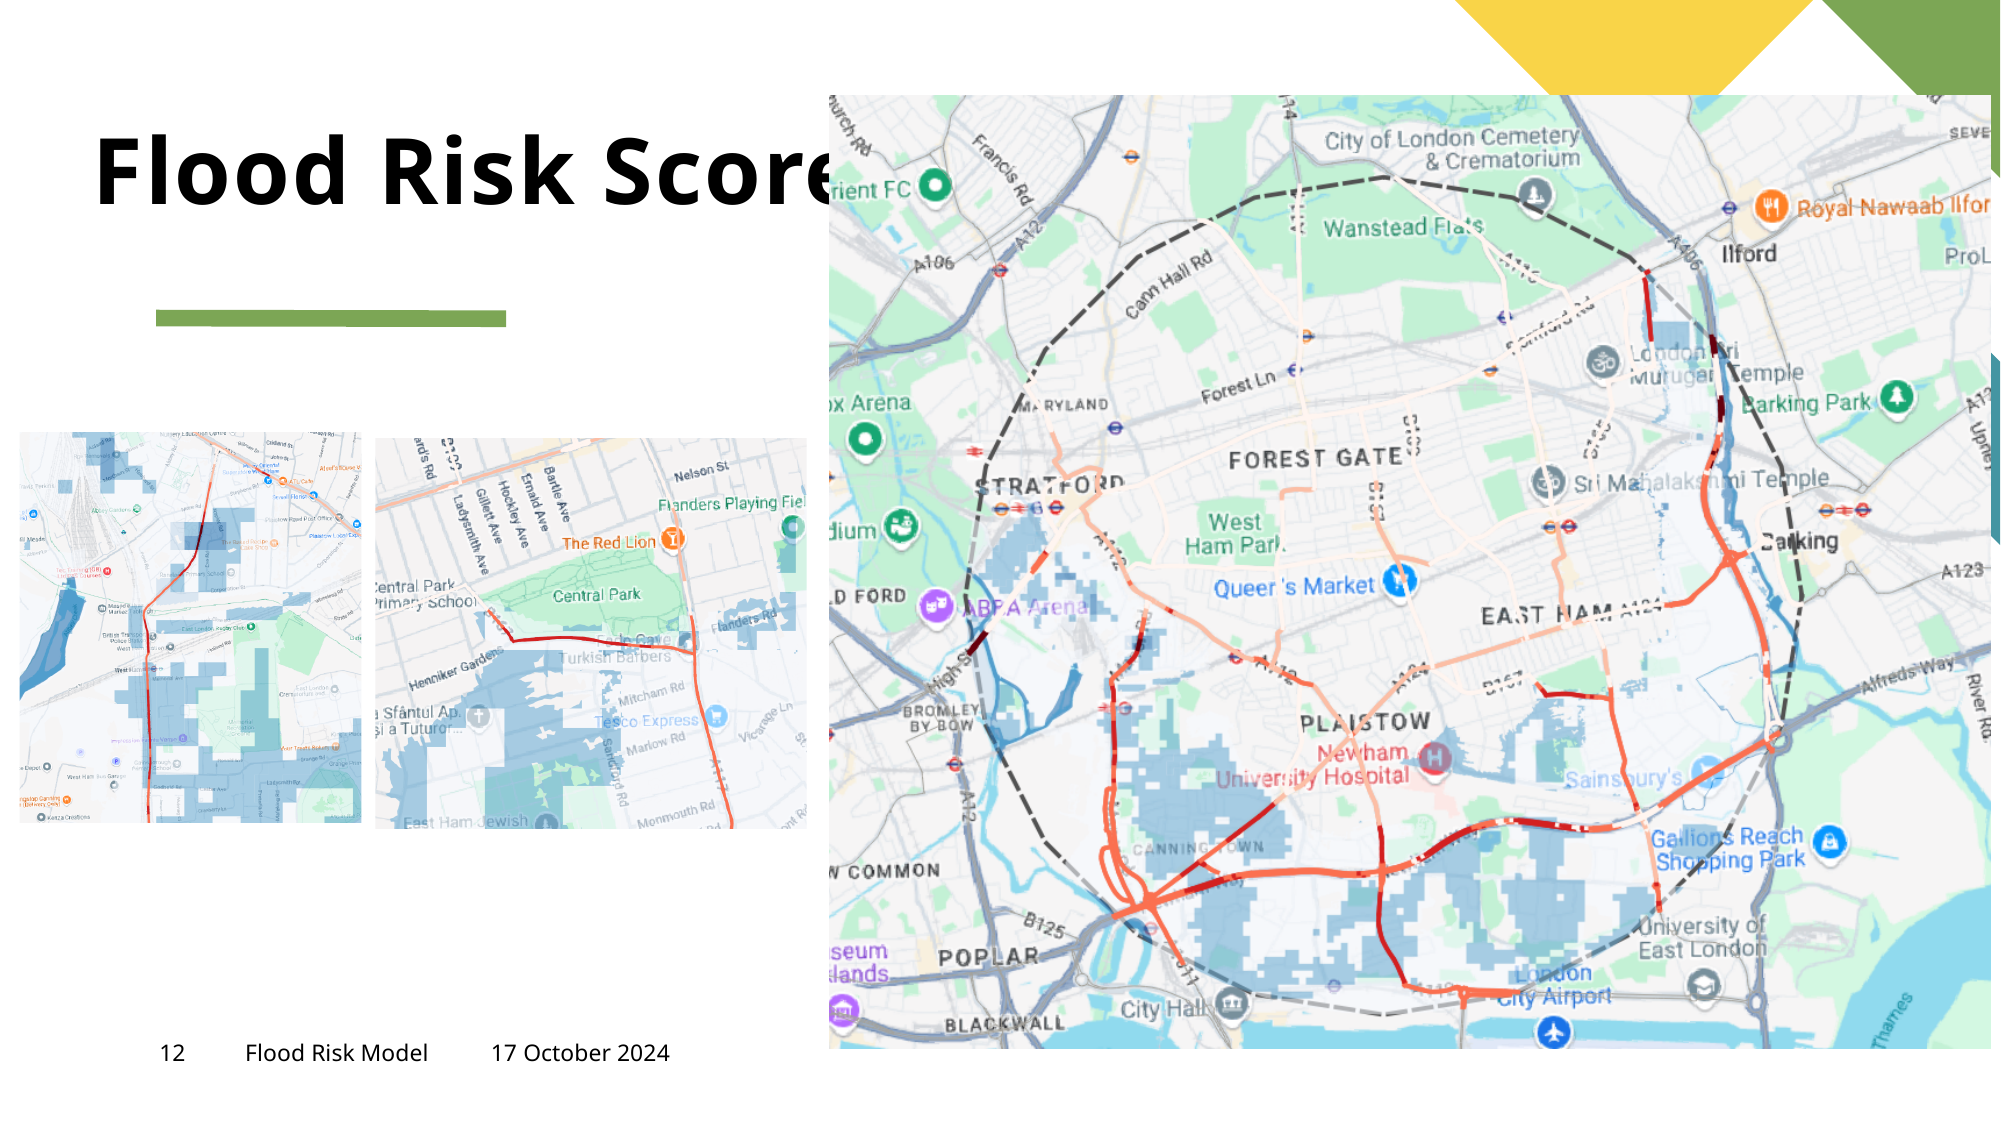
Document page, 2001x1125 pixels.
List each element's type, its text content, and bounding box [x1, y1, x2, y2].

picture [19, 432, 362, 823]
picture [829, 95, 1991, 1049]
slide_number 12 [159, 1038, 245, 1080]
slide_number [490, 1038, 707, 1080]
picture [375, 438, 807, 829]
title Flood Risk Score [92, 123, 829, 224]
footer Flood Risk Model [245, 1038, 490, 1080]
